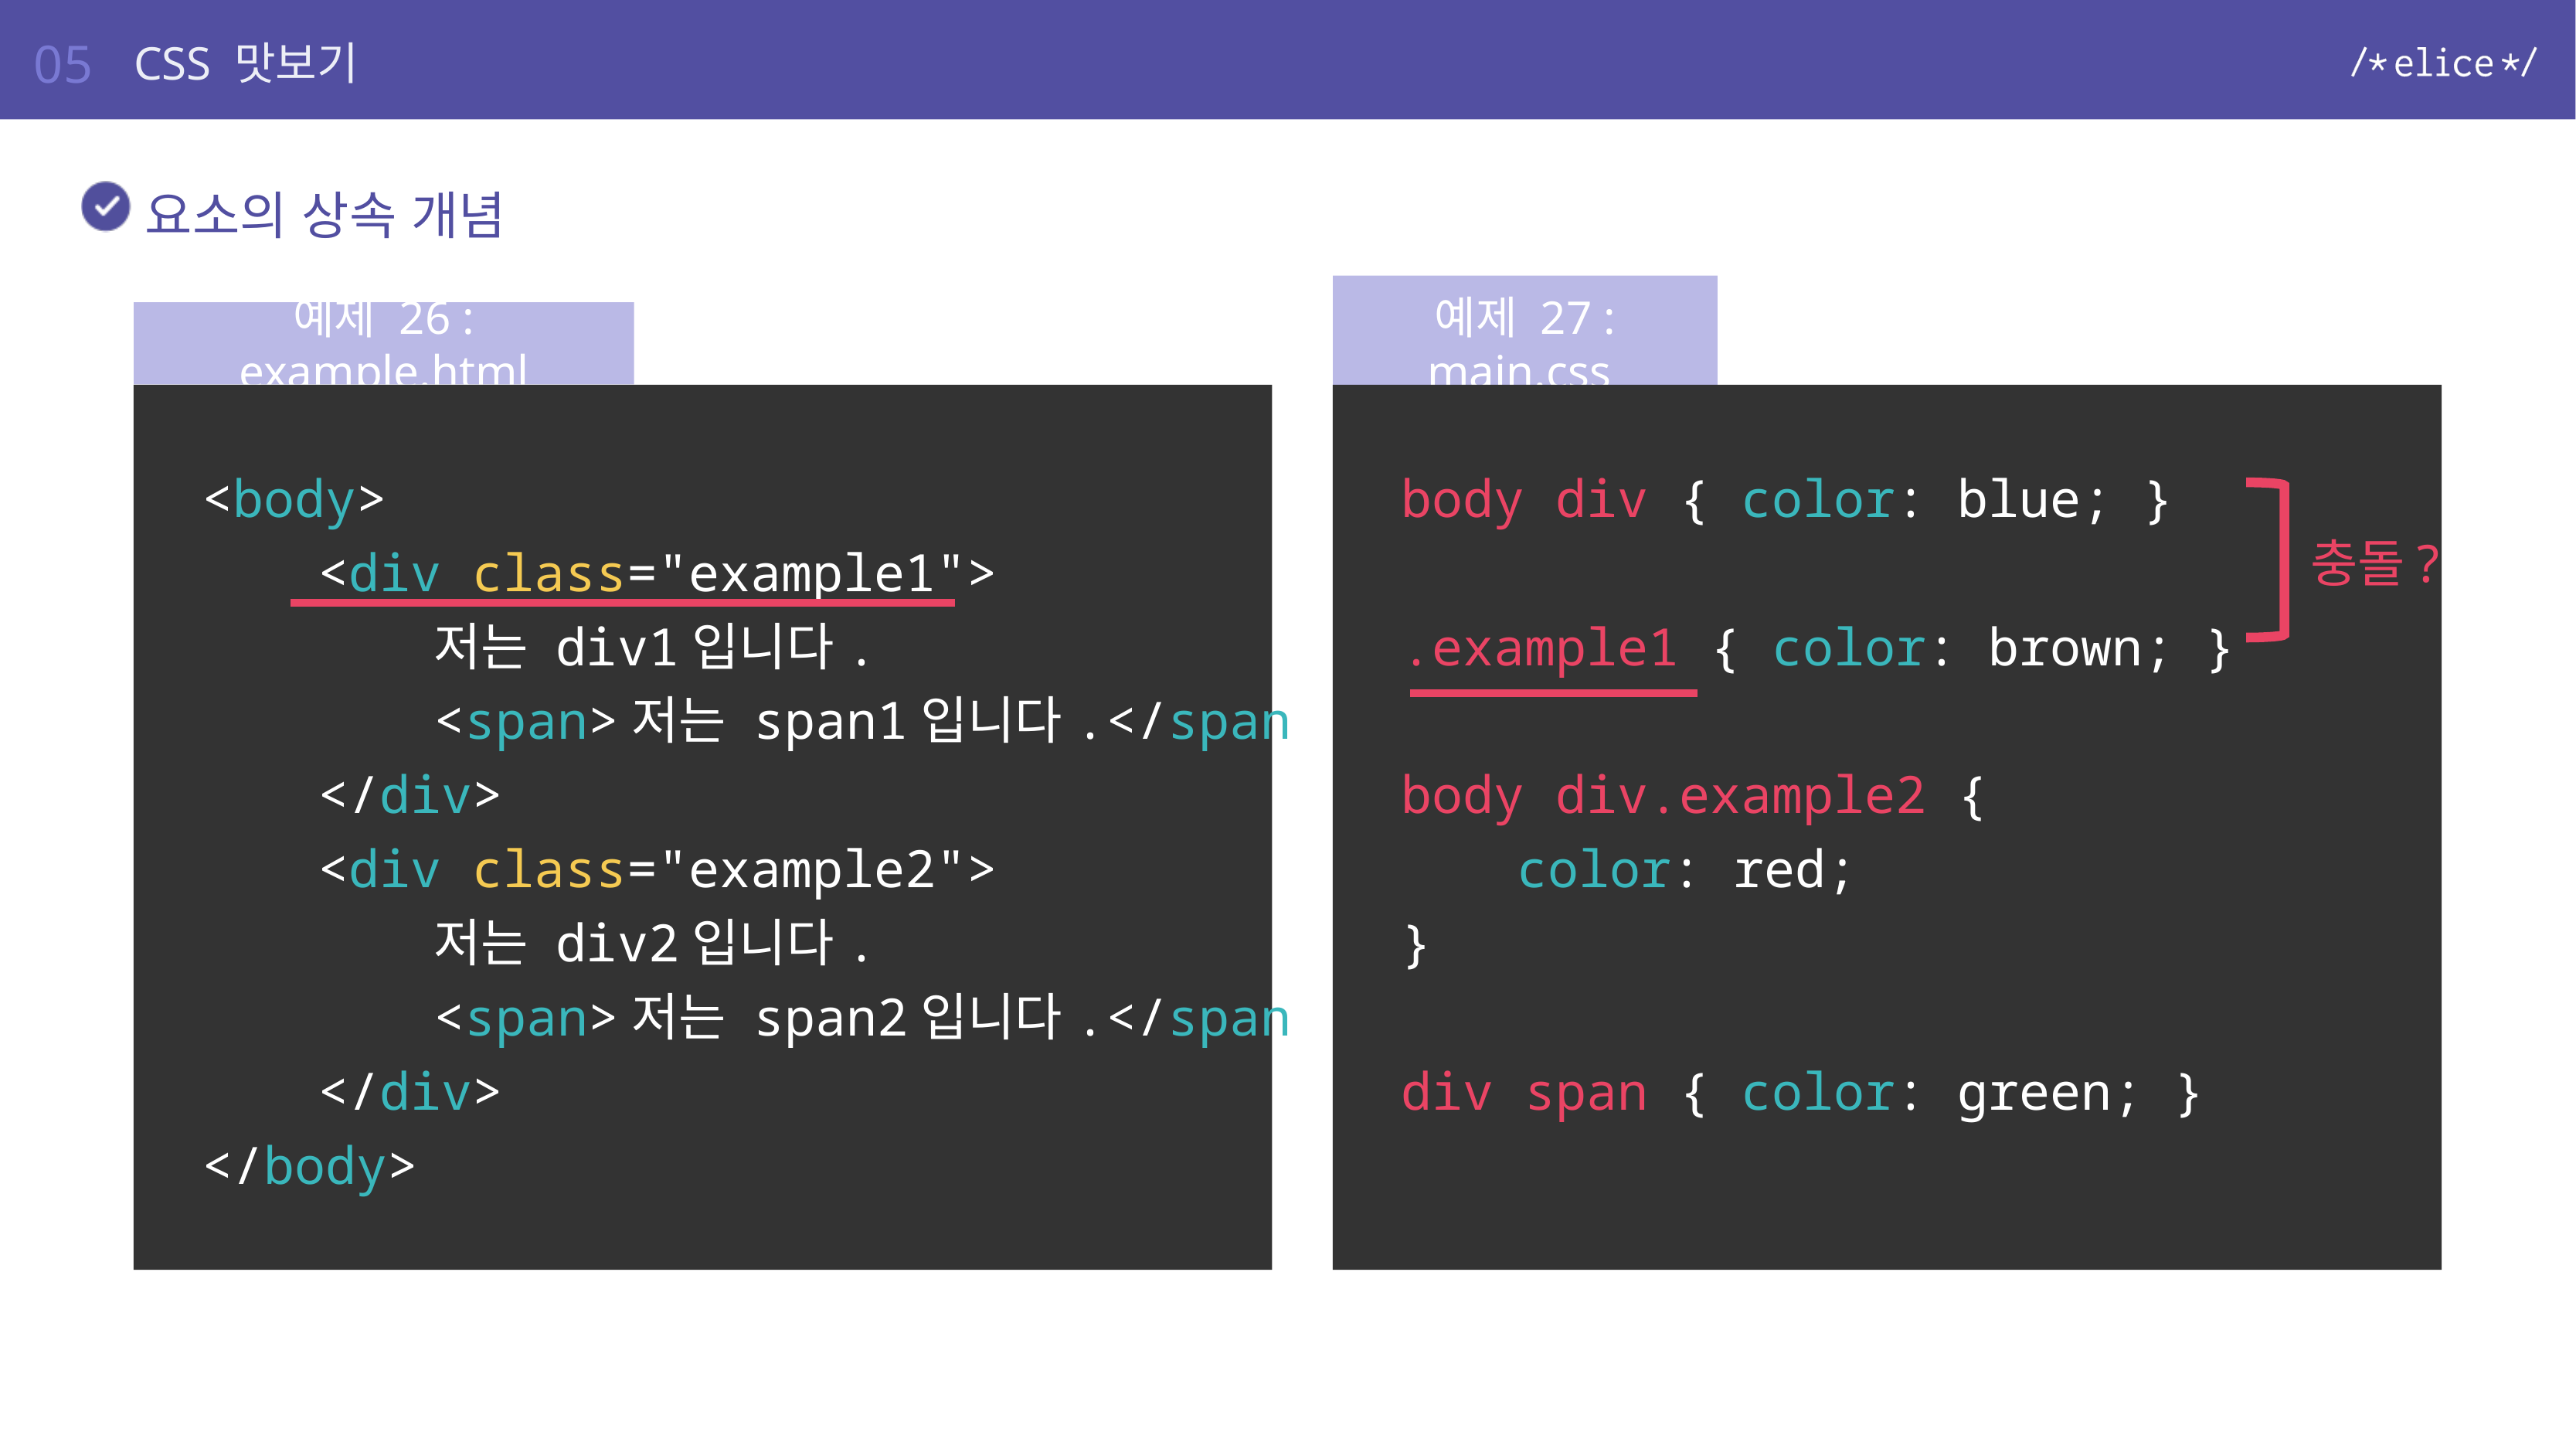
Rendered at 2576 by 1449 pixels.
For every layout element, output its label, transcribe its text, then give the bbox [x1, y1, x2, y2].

list 05 [33, 17, 134, 107]
text_box 예제 27 : main.css [1333, 275, 1718, 384]
text_box body div { color: blue; } .example1 { color: brown; } body div.example2 { color: red; } div span { color: green; } [1332, 384, 2442, 1270]
text_box 충돌? [2299, 494, 2456, 599]
list 요소의 상속 개념 [134, 154, 2443, 243]
list 예제 26 : example.html [134, 302, 634, 384]
list CSS 맛보기 [134, 17, 2311, 107]
picture [2347, 32, 2542, 91]
text_box [2246, 482, 2285, 638]
text_box <body> <div class="example1"> 저는 div1입니다. <span>저는 span1입니다.</span> </div> <div class="example2"> 저는 div2입니다. <span>저는 span2입니다.</span> </div> </body> [133, 384, 1273, 1270]
picture [81, 180, 133, 233]
